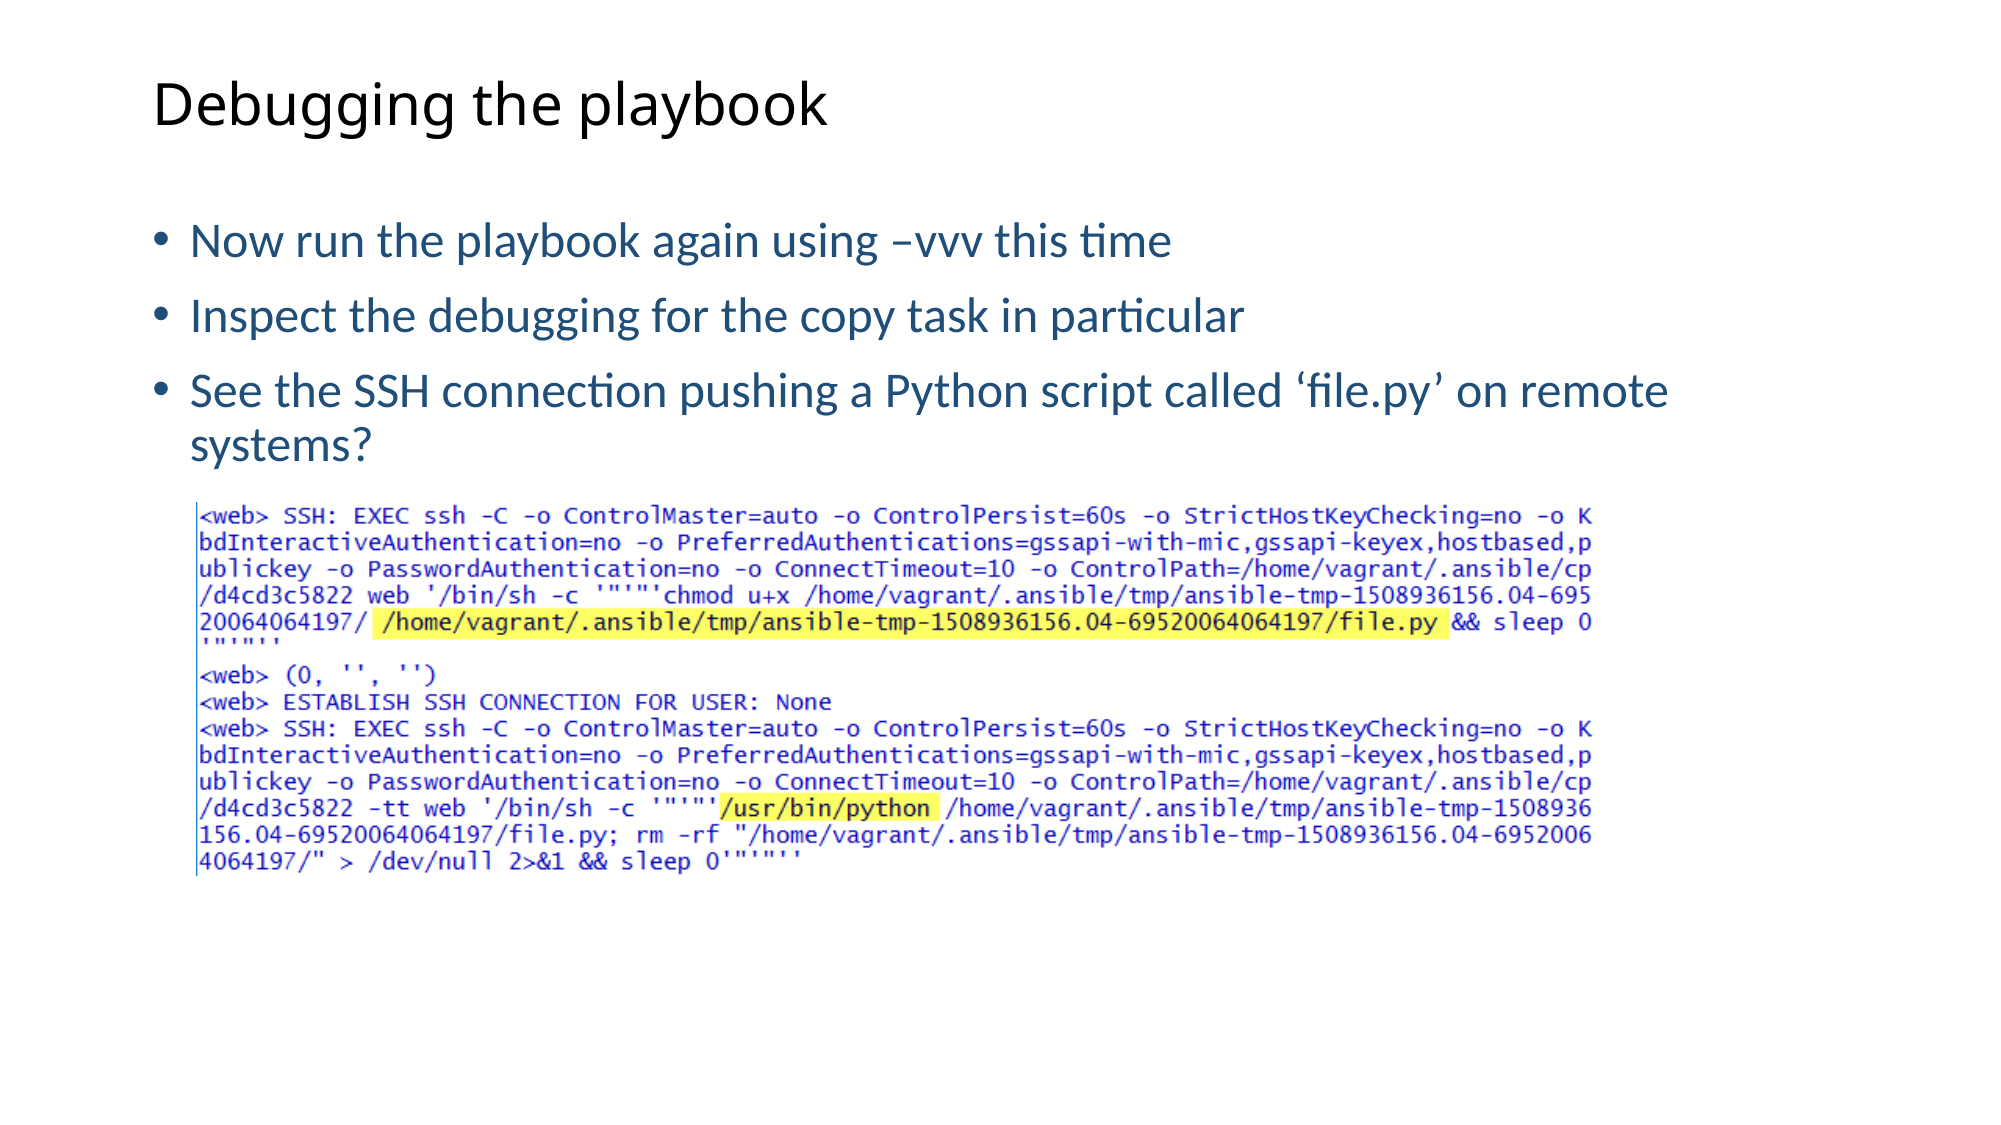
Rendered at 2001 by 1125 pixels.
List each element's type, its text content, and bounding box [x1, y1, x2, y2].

title Debugging the playbook [137, 59, 1863, 153]
picture [196, 502, 1608, 876]
list Now run the playbook again using –vvv this time Inspect the debugging for the copy task in particular See the SSH connection pushing a Python script called ‘file.py’ on remote systems? [137, 207, 1863, 1014]
